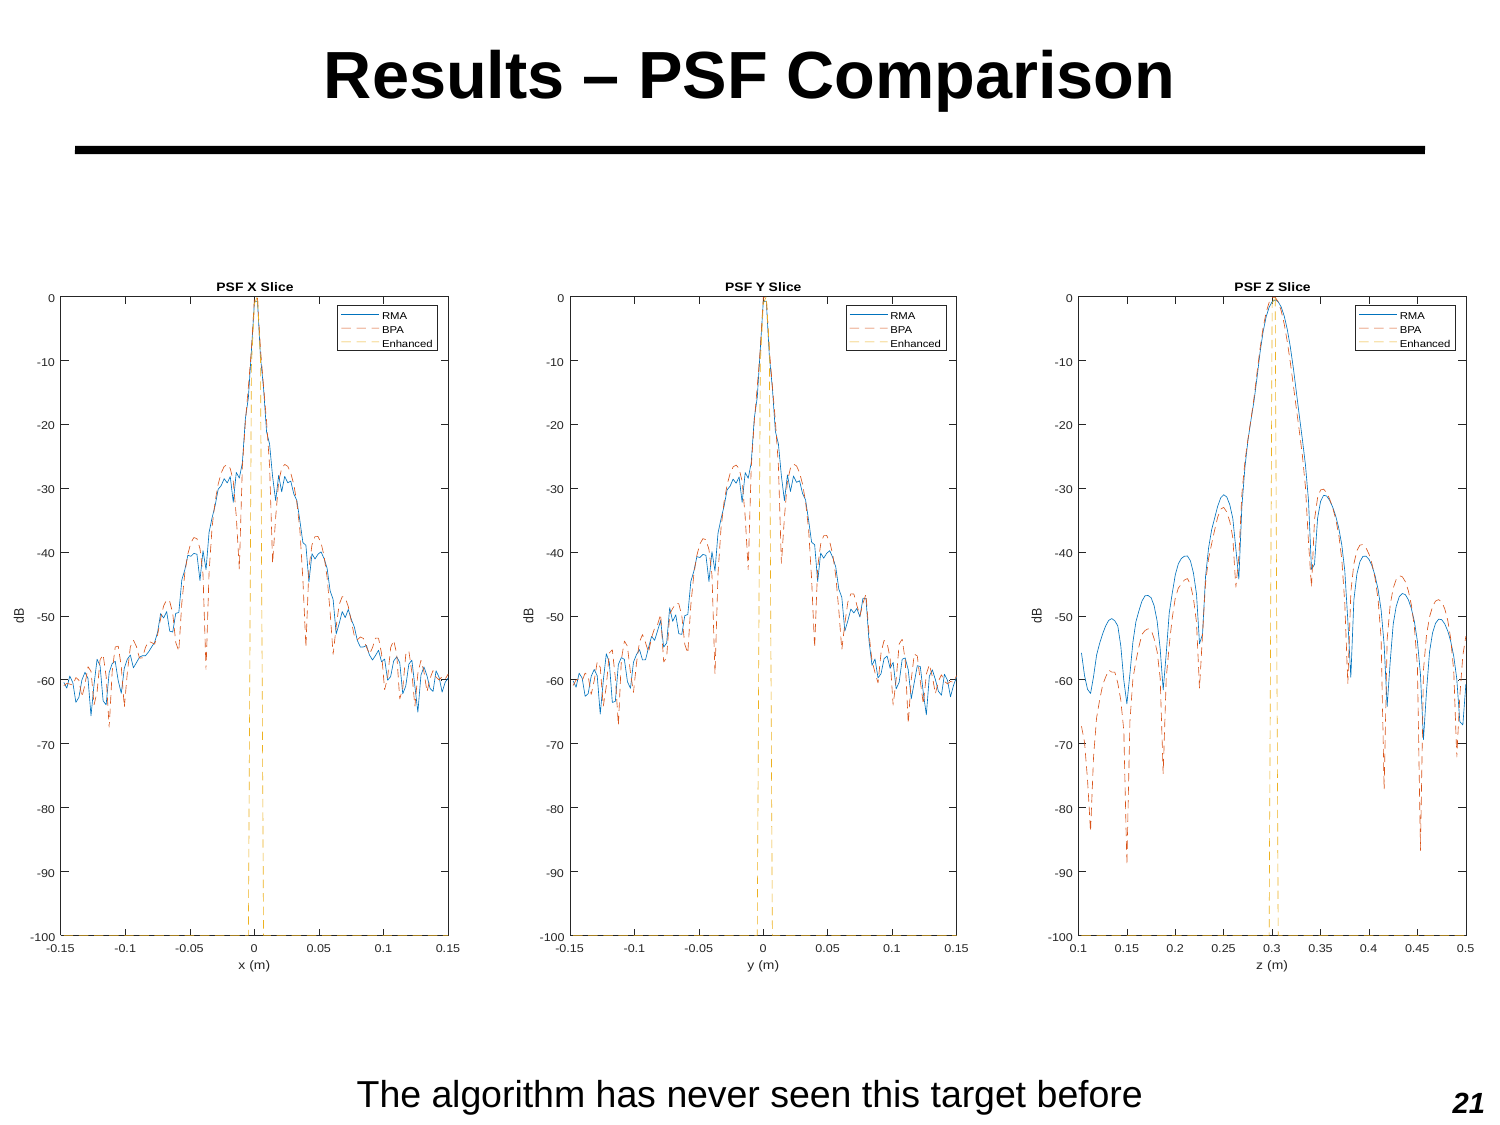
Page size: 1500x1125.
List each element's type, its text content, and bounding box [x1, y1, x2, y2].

text_box The algorithm has never seen this target before [8, 1062, 1492, 1123]
text_box Results – PSF Comparison [37, 24, 1463, 163]
picture [0, 237, 1500, 1022]
